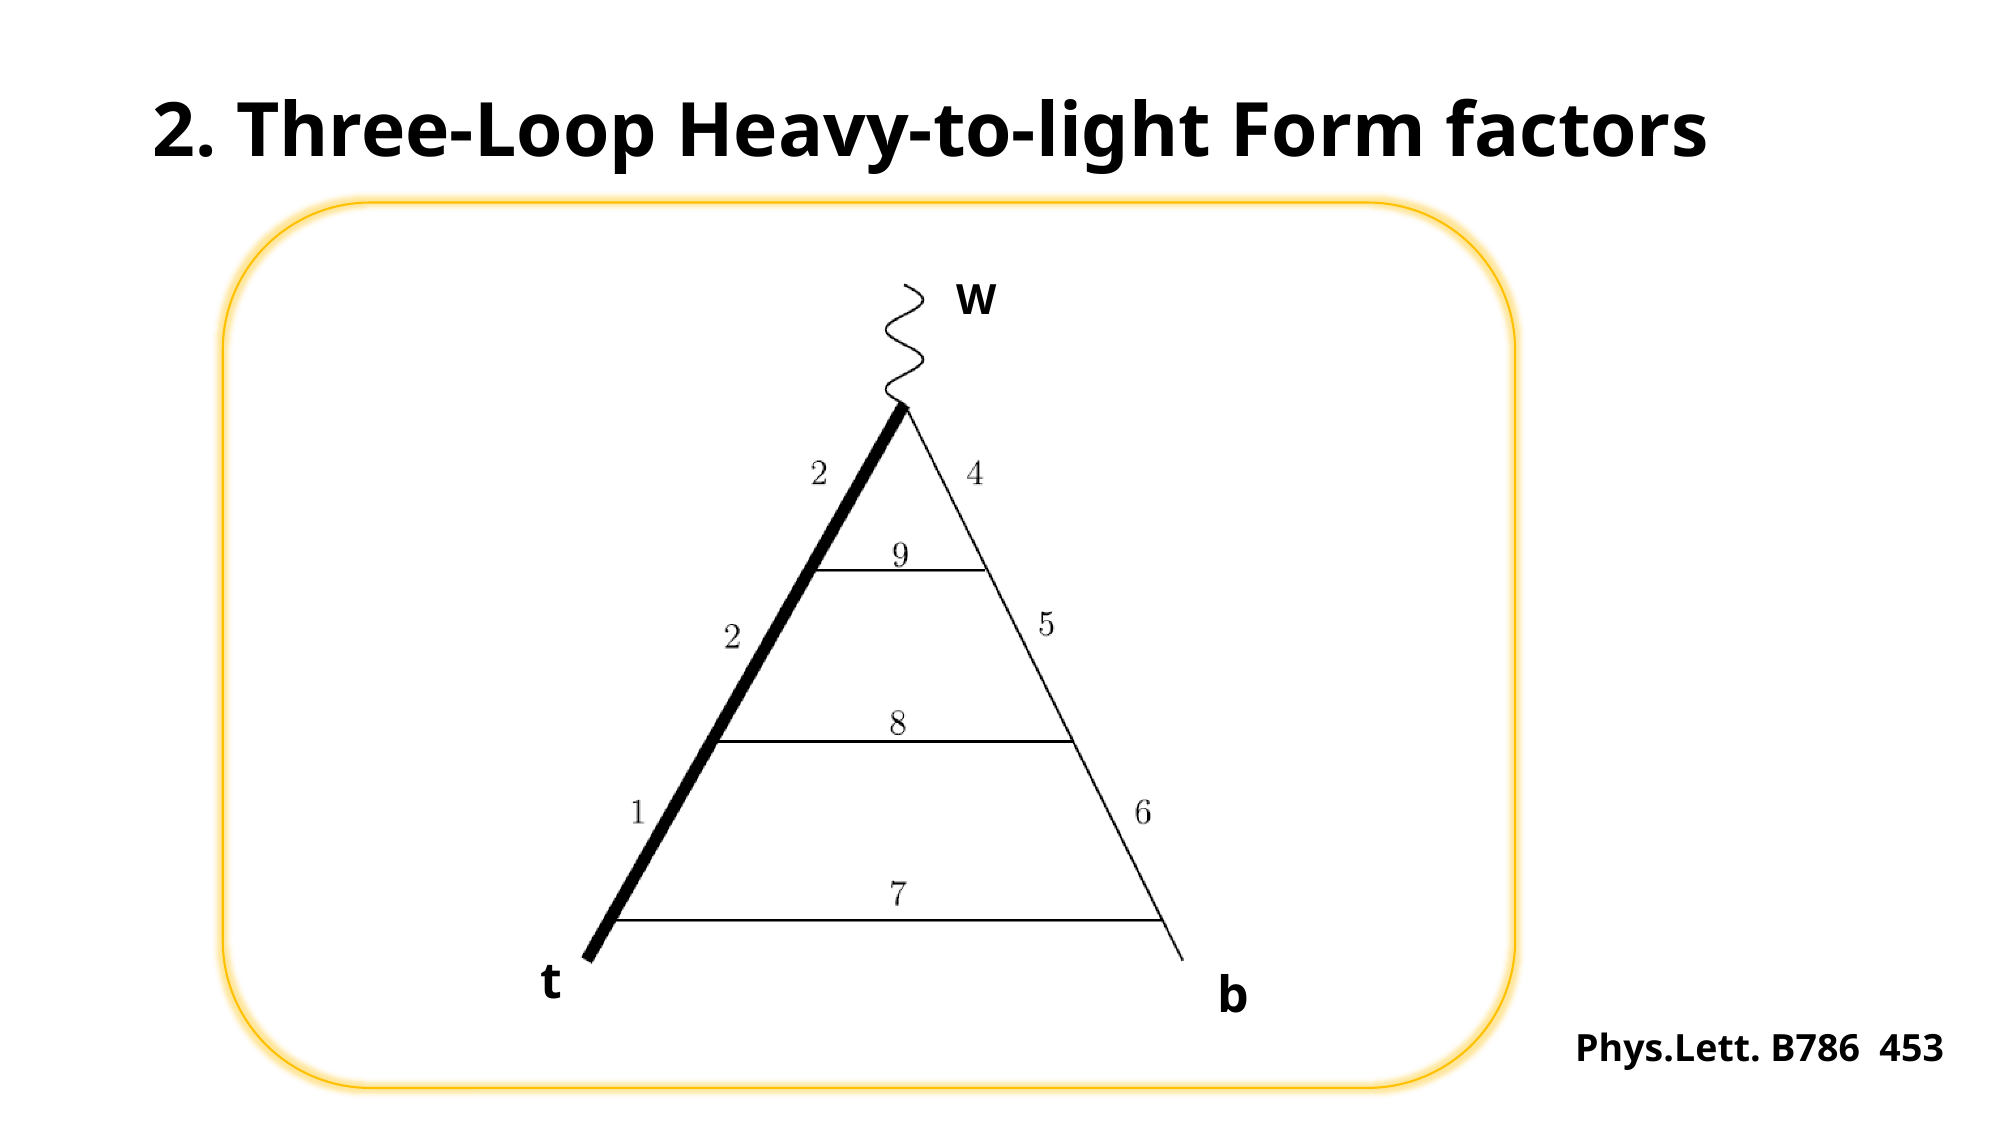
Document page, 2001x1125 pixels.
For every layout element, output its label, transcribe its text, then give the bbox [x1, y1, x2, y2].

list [511, 252, 1216, 967]
title 2. Three-Loop Heavy-to-light Form factors [137, 48, 1863, 217]
text_box Phys.Lett. B786 453 [1560, 1016, 1966, 1122]
text_box [221, 201, 1517, 1090]
